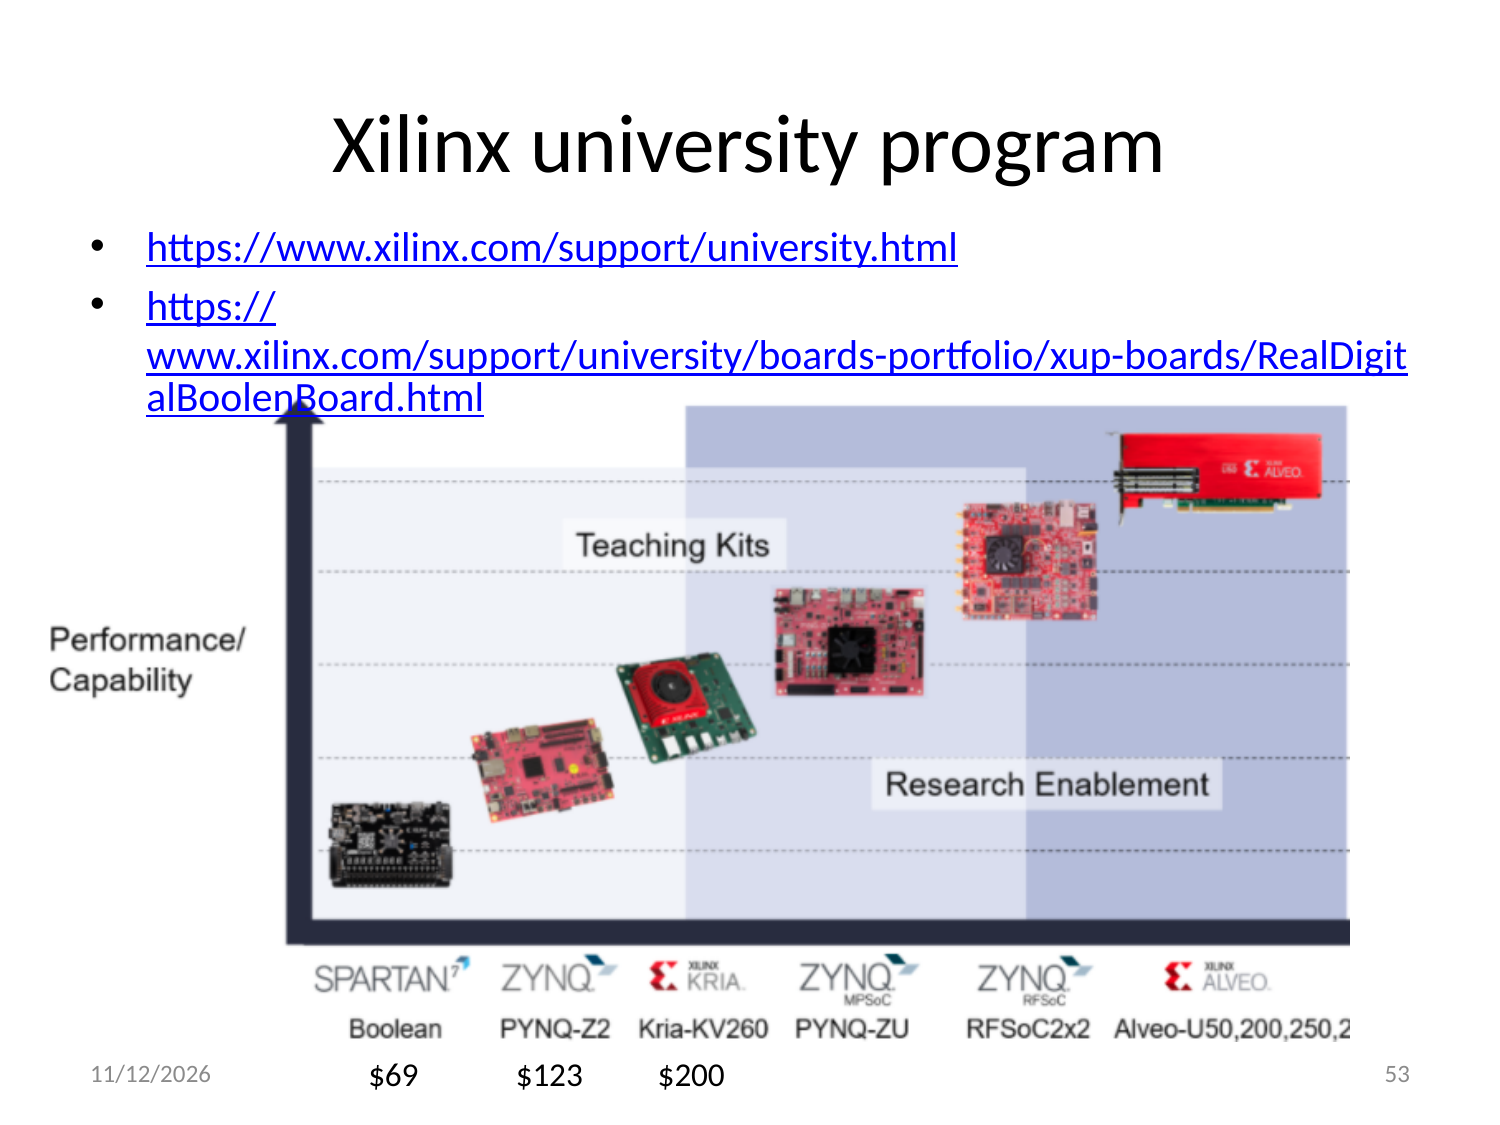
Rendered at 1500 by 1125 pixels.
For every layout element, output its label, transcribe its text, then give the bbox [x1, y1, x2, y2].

title Xilinx university program [75, 45, 1425, 212]
text_box $69 $123 $200 [425, 1050, 741, 1101]
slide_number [75, 1050, 425, 1103]
picture [49, 388, 1351, 1042]
slide_number 53 [1074, 1042, 1425, 1103]
list https://www.xilinx.com/support/university.html https://www.xilinx.com/support/university/boards-portfolio/xup-boards/RealDigitalBoolenBoard.html [75, 212, 1425, 1013]
